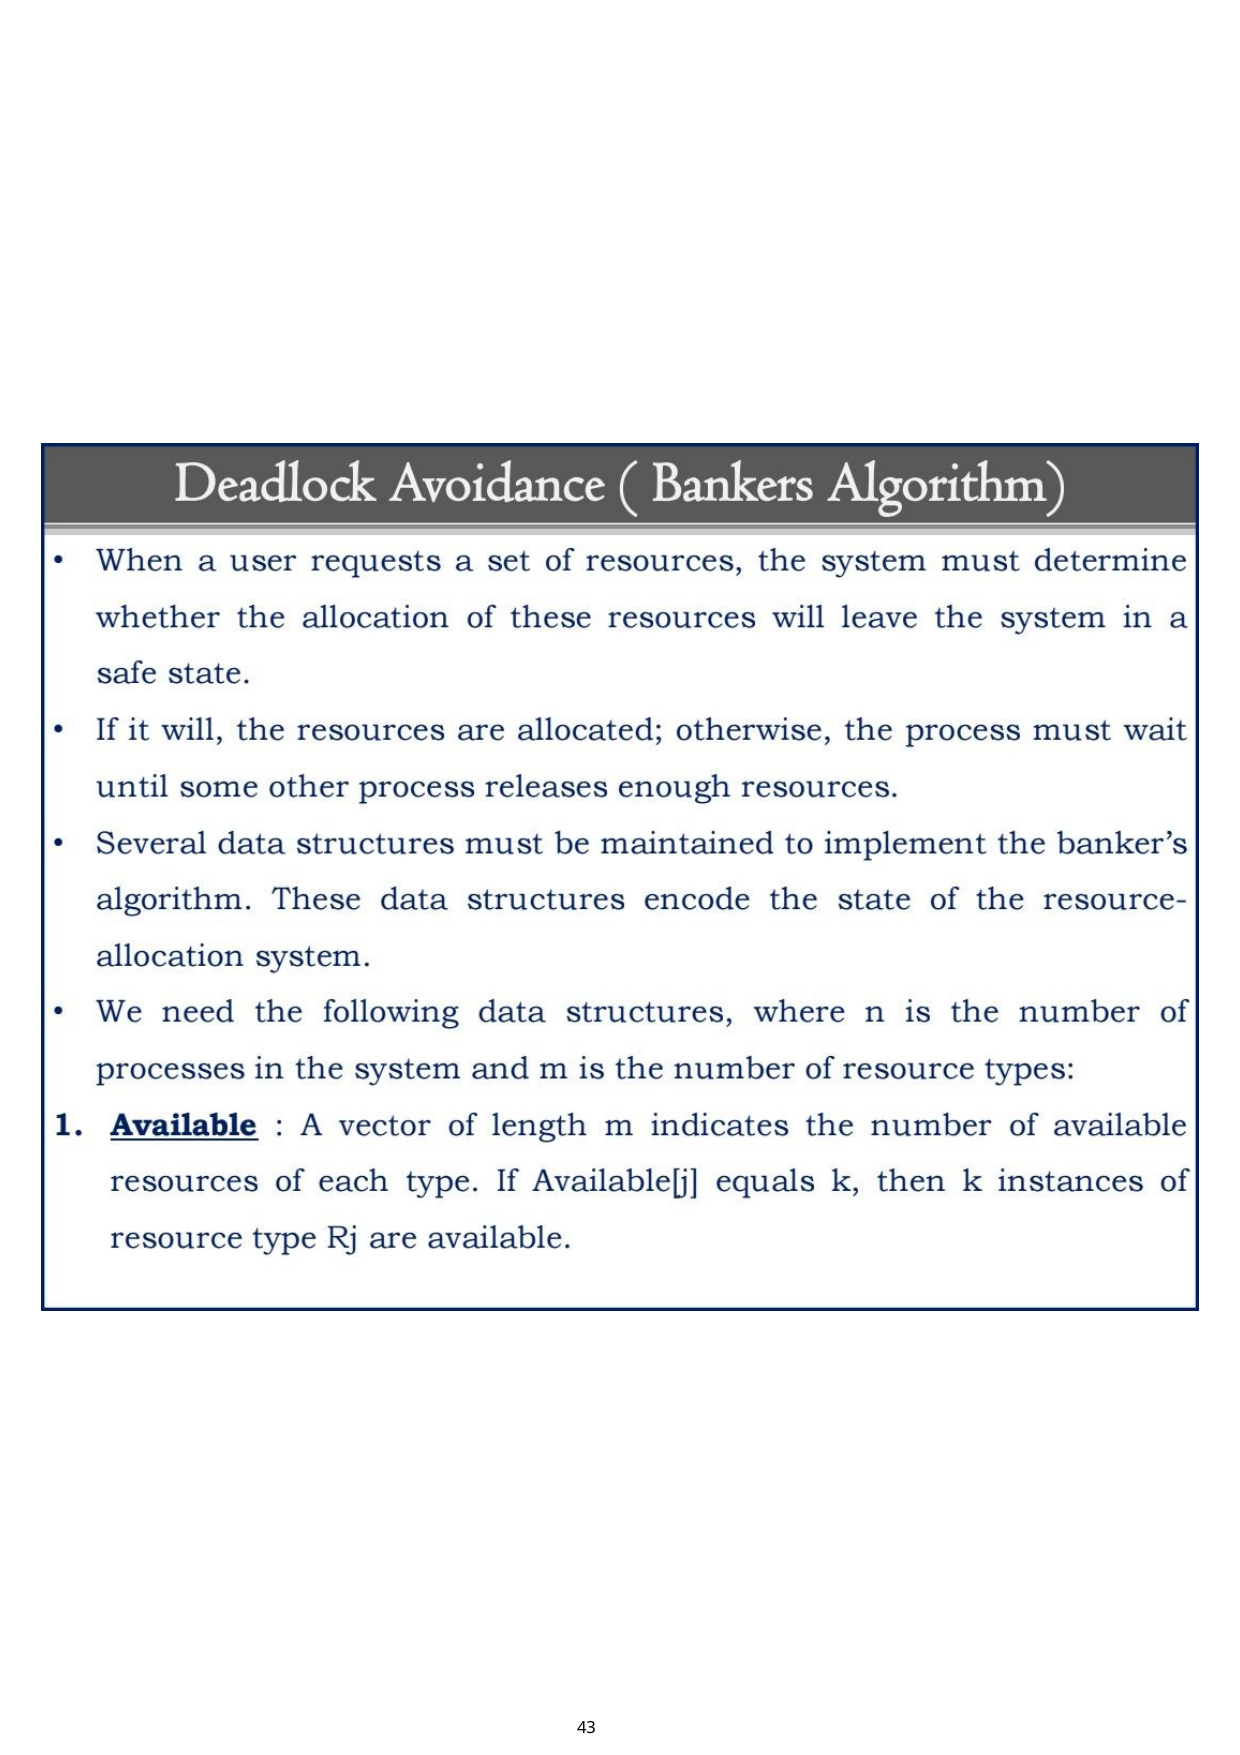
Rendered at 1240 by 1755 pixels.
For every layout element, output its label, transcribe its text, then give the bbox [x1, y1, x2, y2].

picture [41, 442, 1199, 1311]
slide_number 43 [570, 1713, 605, 1755]
